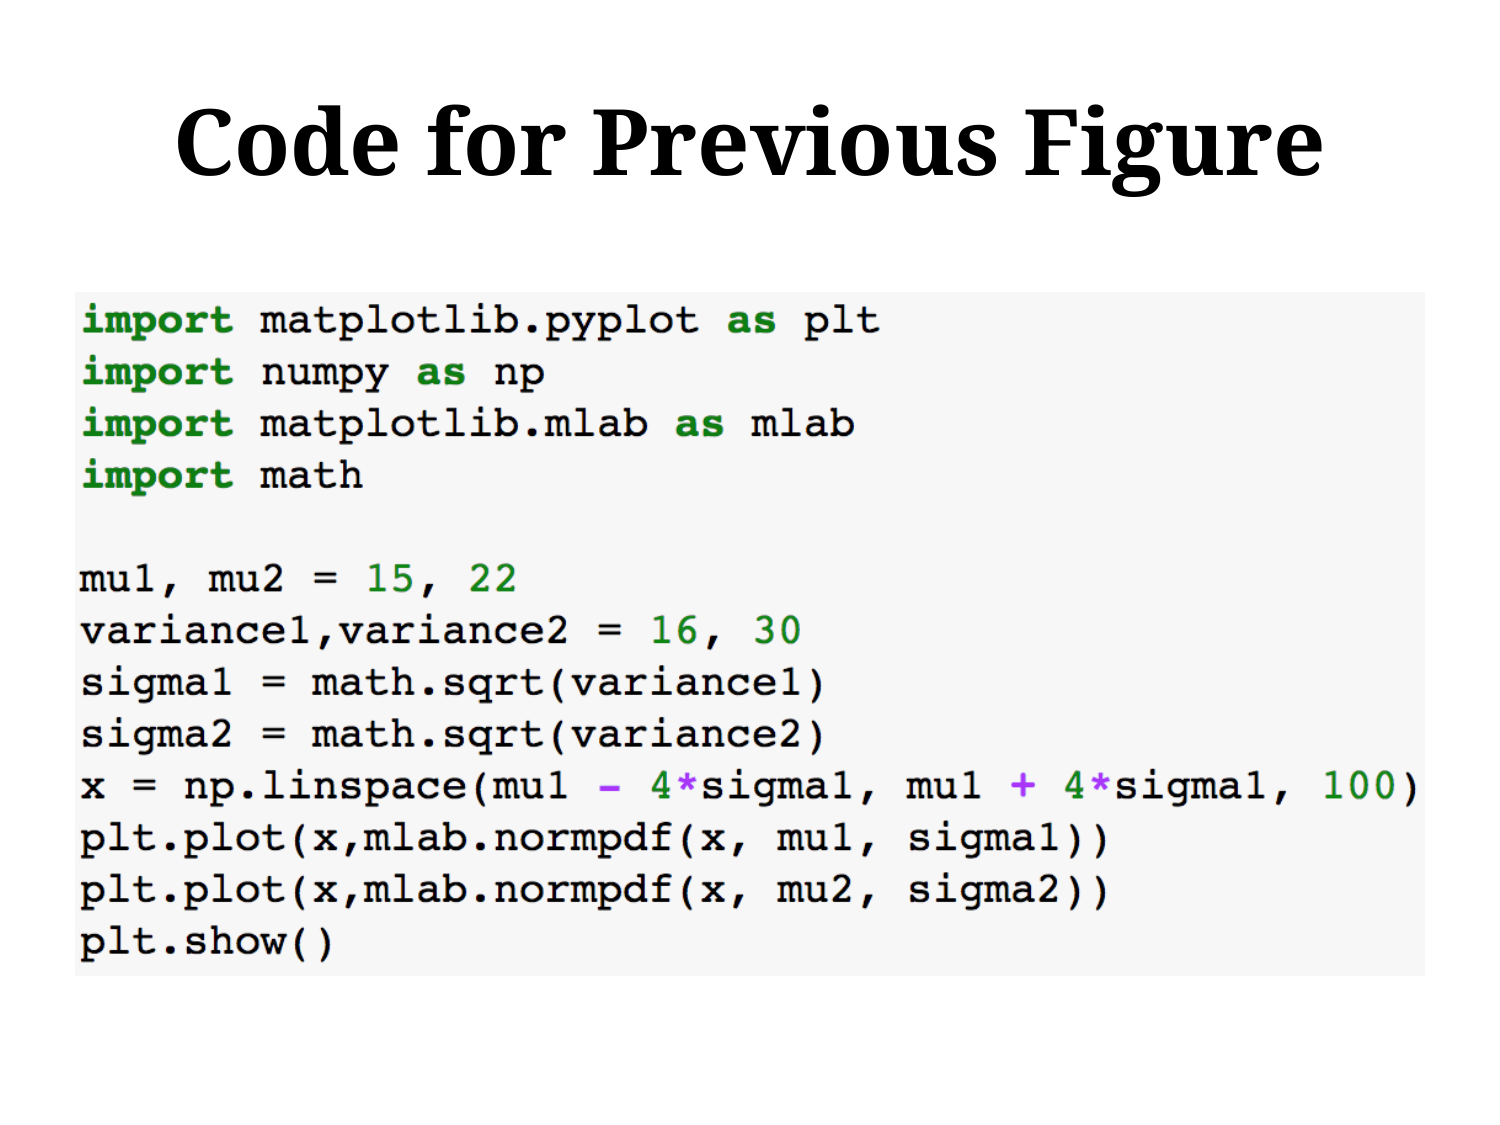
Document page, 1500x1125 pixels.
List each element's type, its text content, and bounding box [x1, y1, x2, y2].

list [74, 262, 1426, 1006]
title Code for Previous Figure [75, 45, 1425, 233]
